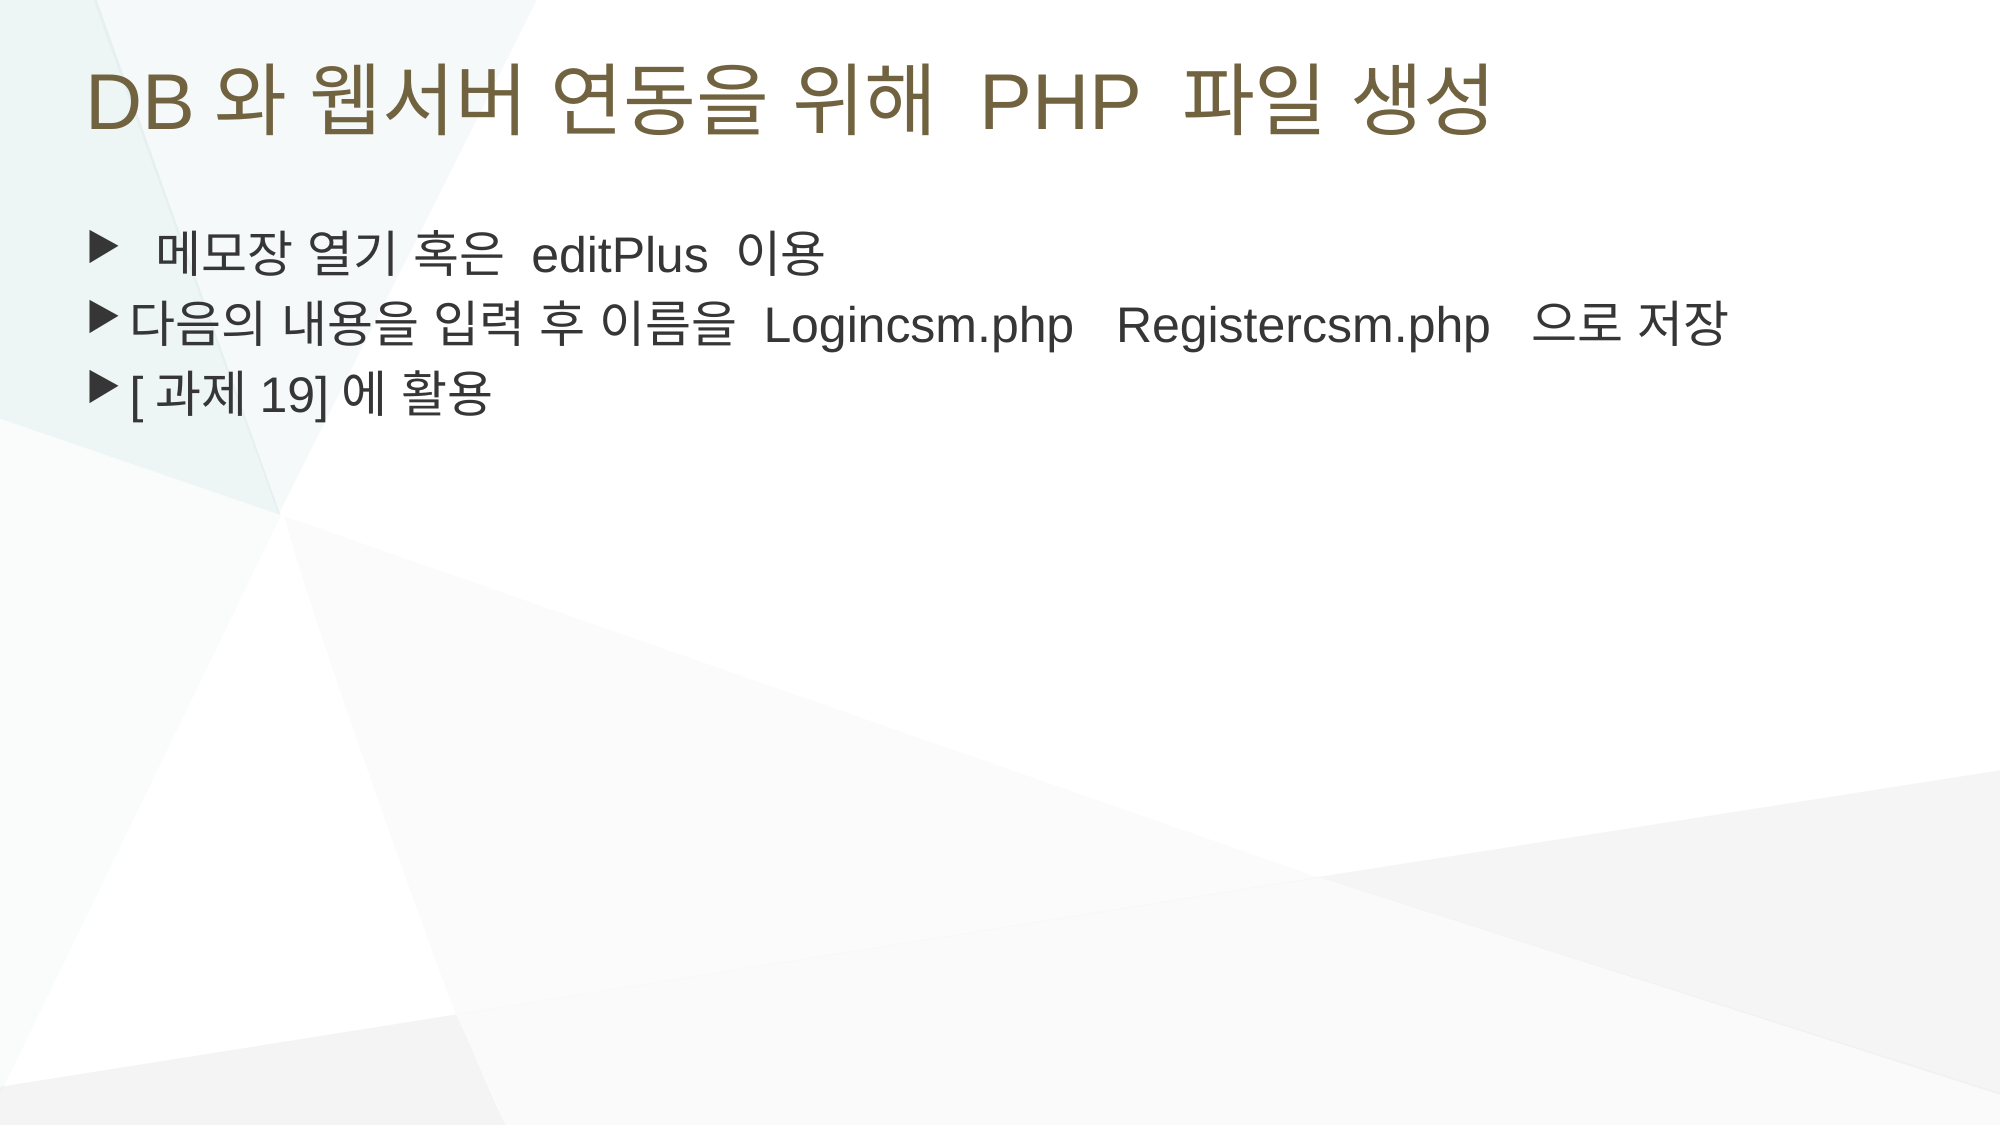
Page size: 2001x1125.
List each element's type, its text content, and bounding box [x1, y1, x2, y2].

list 메모장 열기 혹은 editPlus 이용 다음의 내용을 입력 후 이름을 Logincsm.php Registercsm.php 으로 저장 [과제19]에 활용 [70, 214, 1925, 1029]
title DB와 웹서버 연동을 위해 PHP 파일 생성 [70, 20, 1925, 175]
